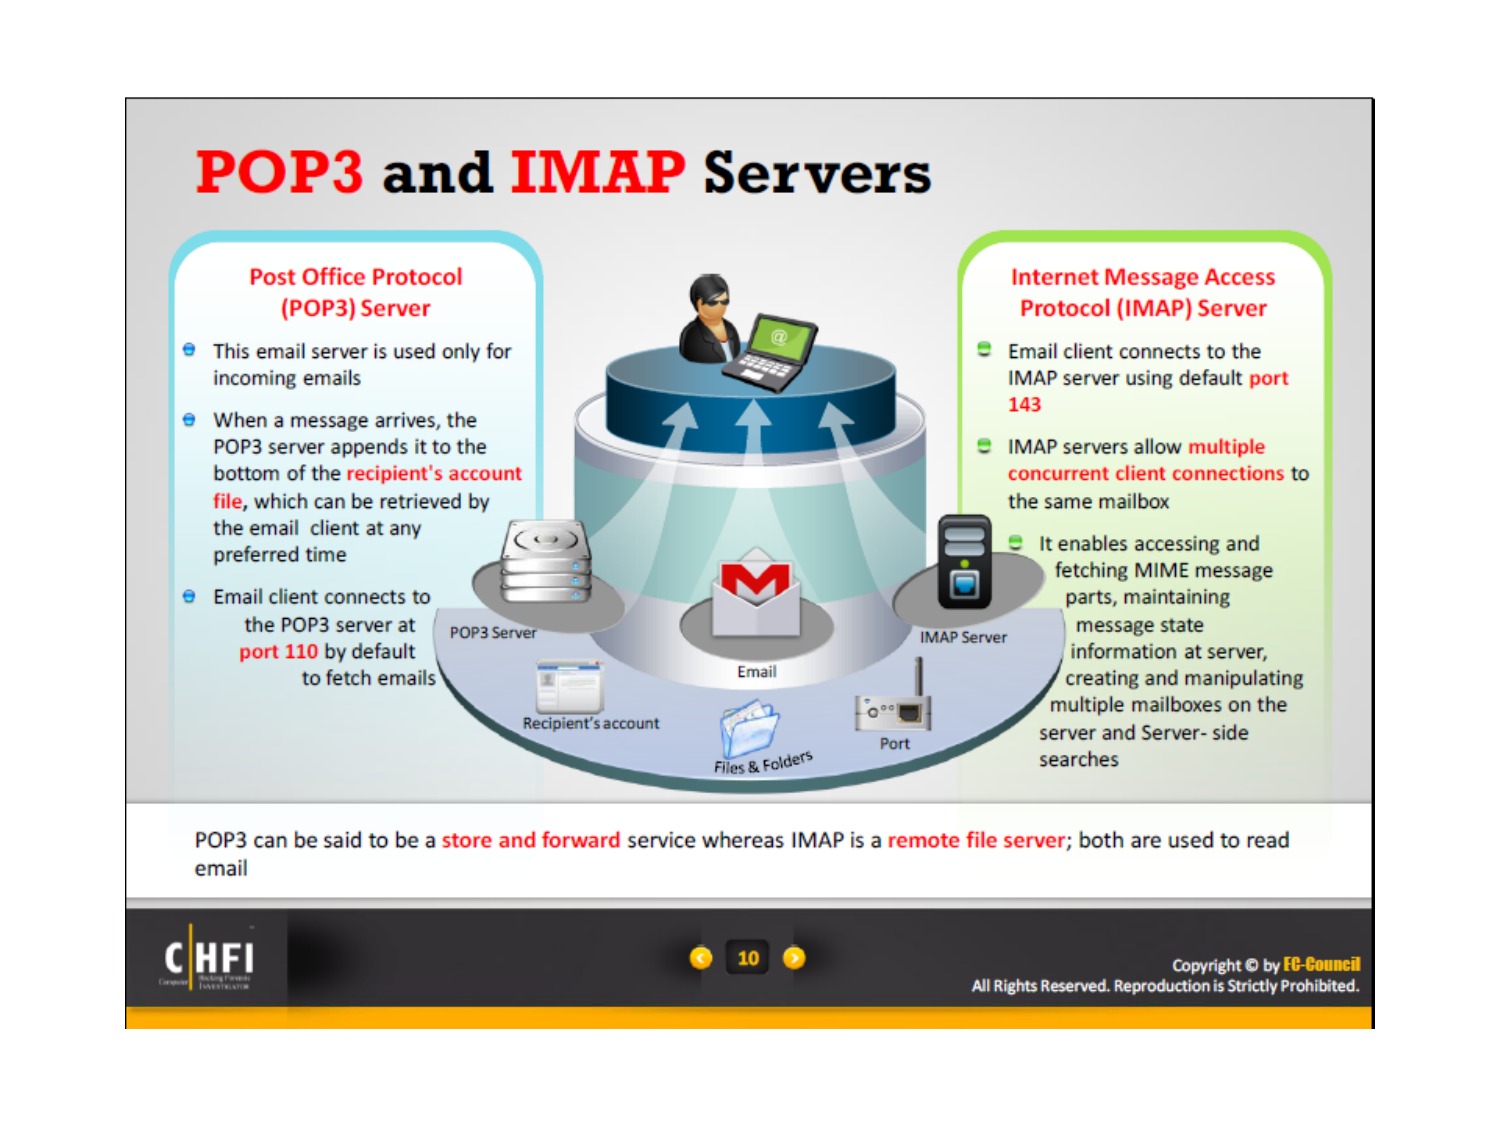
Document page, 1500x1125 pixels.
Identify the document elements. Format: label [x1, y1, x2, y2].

picture [124, 95, 1376, 1030]
